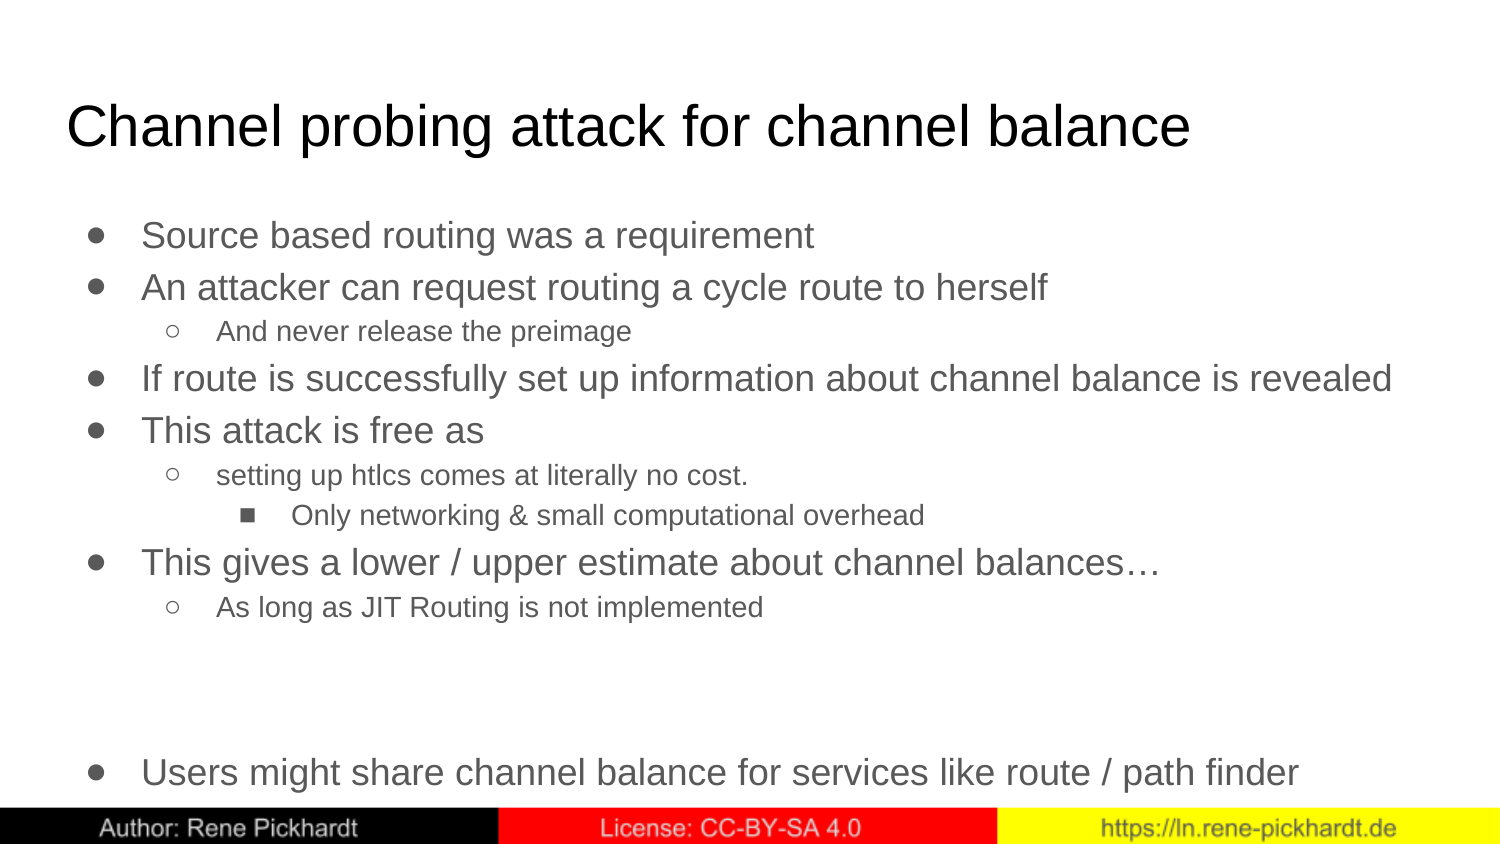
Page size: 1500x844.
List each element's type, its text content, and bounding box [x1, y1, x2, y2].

title Channel probing attack for channel balance [51, 72, 1449, 167]
list Source based routing was a requirement An attacker can request routing a cycle route to herself And never release the preimage If route is successfully set up information about channel balance is revealed This attack is free as setting up htlcs comes at literally no cost. Only networking & small computational overhead This gives a lower / upper estimate about channel balances… As long as JIT Routing is not implemented Users might share channel balance for services like route / path finder [51, 189, 1449, 750]
picture [0, 0, 1500, 844]
